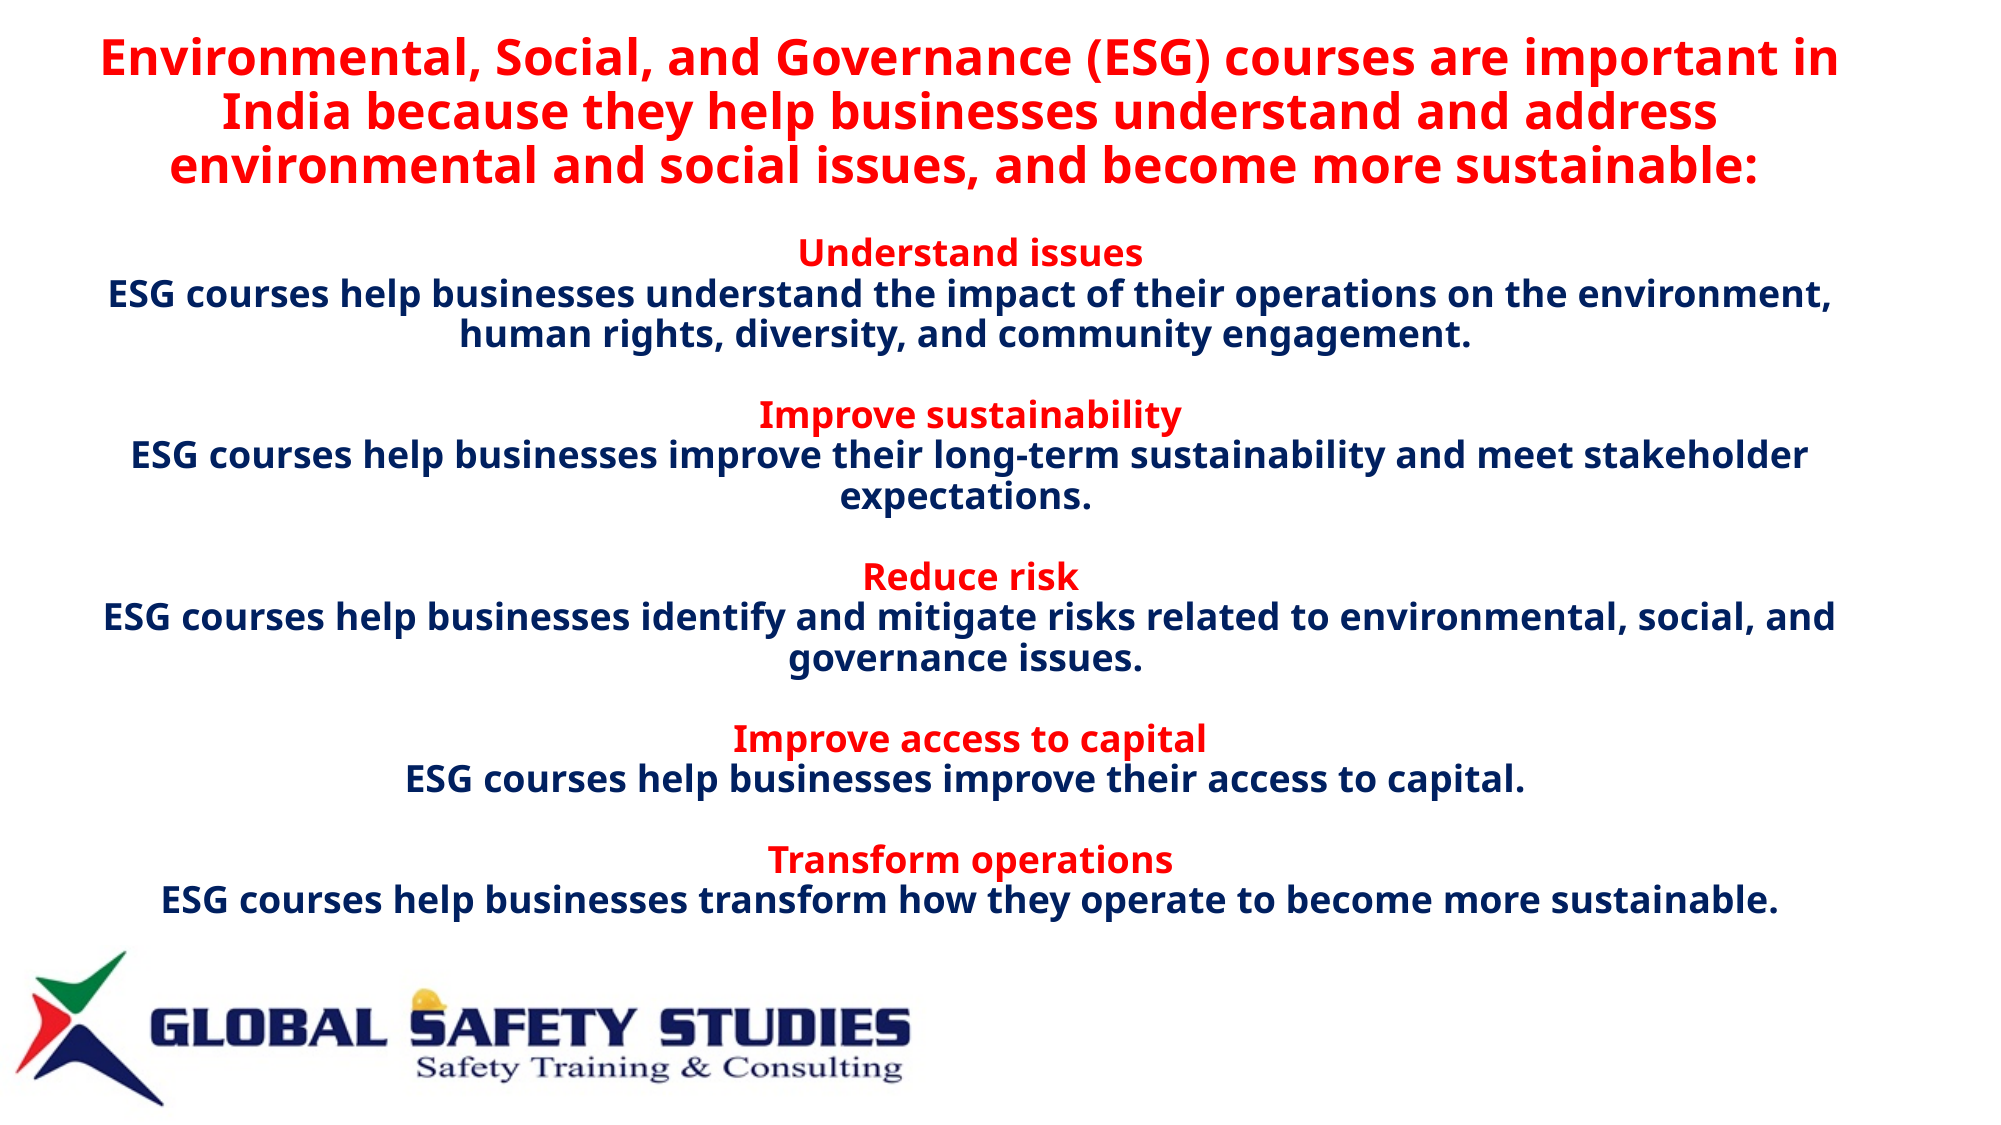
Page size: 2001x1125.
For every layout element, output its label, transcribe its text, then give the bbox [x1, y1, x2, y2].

picture [0, 945, 927, 1125]
title Environmental, Social, and Governance (ESG) courses are important in India because they help businesses understand and address environmental and social issues, and become more sustainable: Understand issues ESG courses help businesses understand the impact of their operations on the environment, human rights, diversity, and community engagement. Improve sustainability ESG courses help businesses improve their long-term sustainability and meet stakeholder expectations. Reduce risk ESG courses help businesses identify and mitigate risks related to environmental, social, and governance issues. Improve access to capital ESG courses help businesses improve their access to capital. Transform operations ESG courses help businesses transform how they operate to become more sustainable. [59, 184, 1883, 930]
